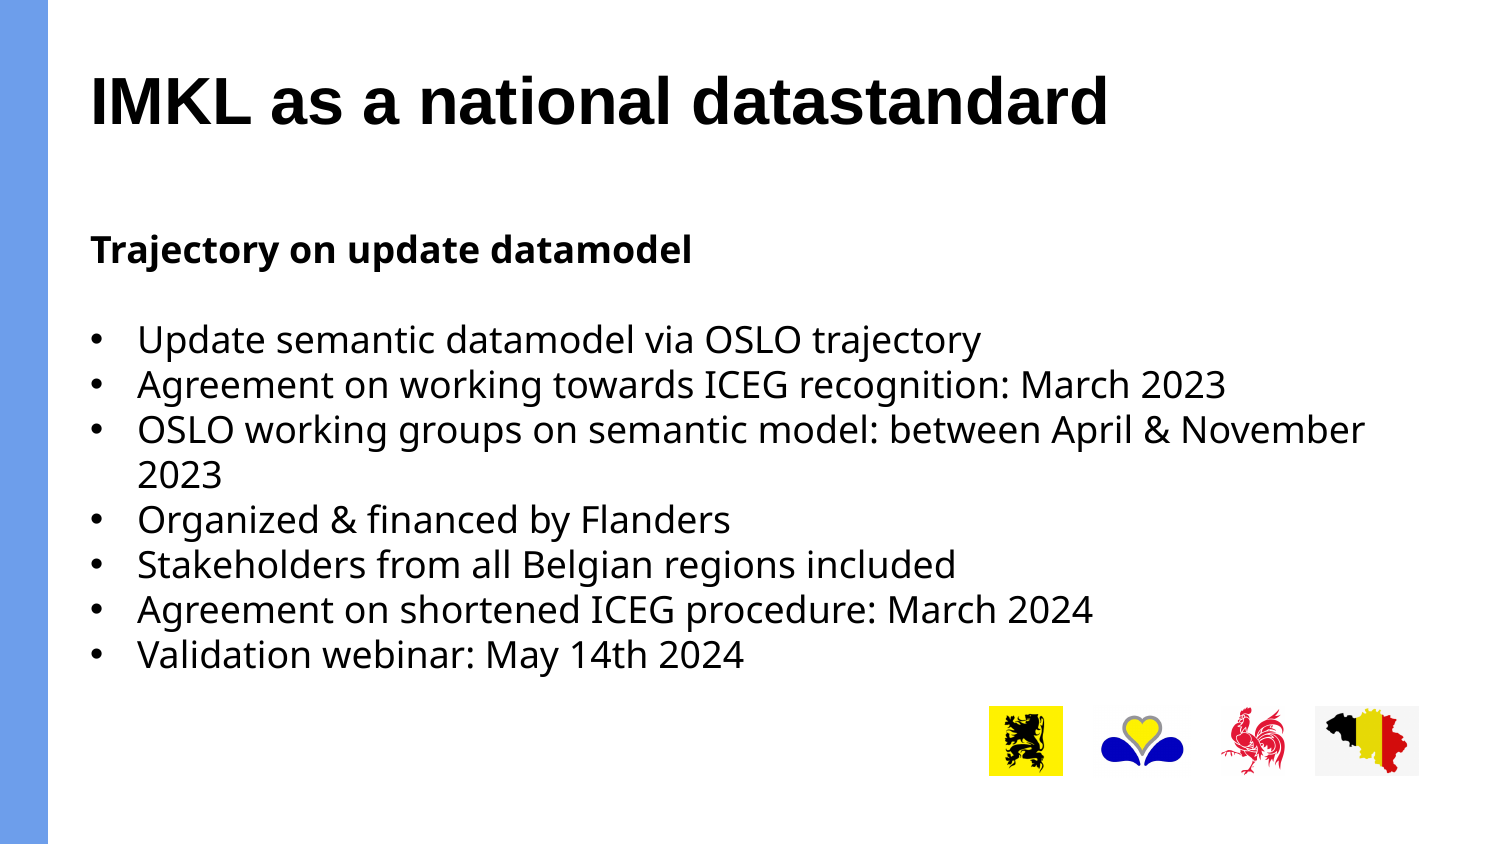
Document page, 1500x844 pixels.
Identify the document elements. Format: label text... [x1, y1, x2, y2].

picture [989, 706, 1064, 777]
text_box Trajectory on update datamodel Update semantic datamodel via OSLO trajectory Agreement on working towards ICEG recognition: March 2023 OSLO working groups on semantic model: between April & November 2023 Organized & financed by Flanders Stakeholders from all Belgian regions included Agreement on shortened ICEG procedure: March 2024 Validation webinar: May 14th 2024 [75, 211, 1451, 633]
picture [1314, 706, 1420, 776]
title IMKL as a national datastandard [74, 42, 1293, 181]
picture [1093, 705, 1191, 778]
picture [1221, 706, 1285, 777]
